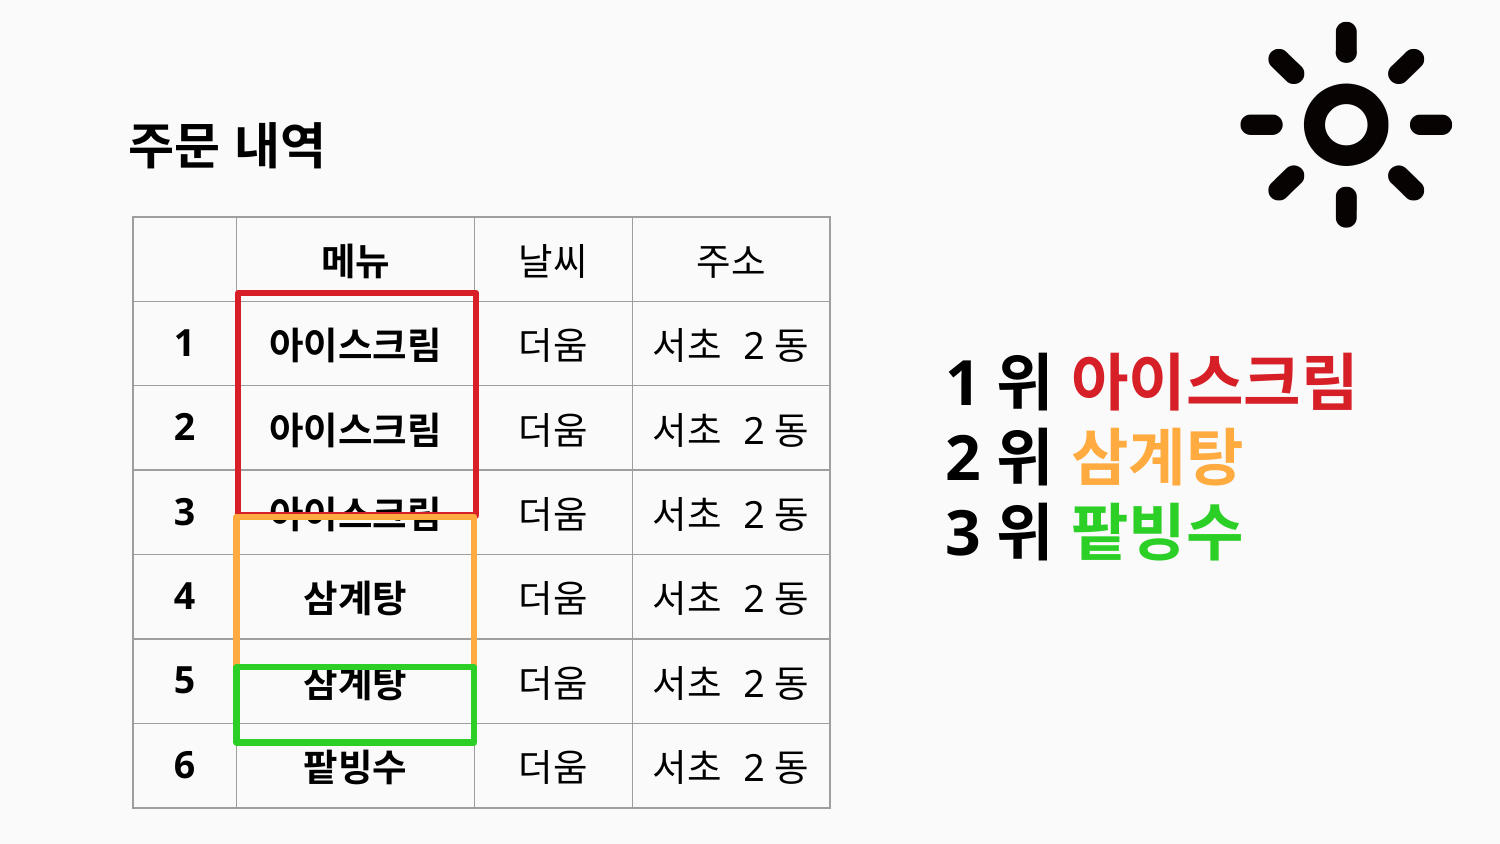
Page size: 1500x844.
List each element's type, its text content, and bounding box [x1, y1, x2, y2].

table_cell 팥빙수 [237, 743, 474, 807]
table_cell 더움 [475, 724, 632, 807]
table_cell 3 [134, 471, 236, 554]
text_box 1위 아이스크림 2위 삼계탕 3위 팥빙수 [930, 327, 1388, 612]
table_cell 서초 2동 [633, 302, 829, 385]
picture [1232, 11, 1456, 235]
table_cell 더움 [475, 555, 632, 638]
table_cell 1 [134, 302, 236, 385]
text_box 주문 내역 [113, 99, 516, 147]
text_box [236, 516, 475, 667]
table_cell 더움 [476, 386, 632, 469]
table_cell 더움 [475, 640, 632, 723]
table_header 날씨 [475, 218, 632, 301]
table_cell 더움 [476, 302, 632, 385]
table_header 메뉴 [237, 218, 474, 301]
table_cell 서초 2동 [633, 471, 829, 554]
table_cell 4 [134, 555, 236, 638]
table_cell 서초 2동 [633, 640, 829, 723]
table_cell 서초 2동 [633, 724, 829, 807]
table_cell 2 [134, 386, 236, 469]
table_cell 5 [134, 640, 236, 723]
table_cell 서초 2동 [633, 555, 829, 638]
text_box [238, 293, 476, 516]
table_cell 6 [134, 724, 236, 807]
table_header [134, 218, 236, 301]
text_box [236, 667, 475, 743]
table_header 주소 [633, 218, 829, 301]
table_cell 서초 2동 [633, 386, 829, 469]
table_cell 더움 [475, 471, 632, 554]
